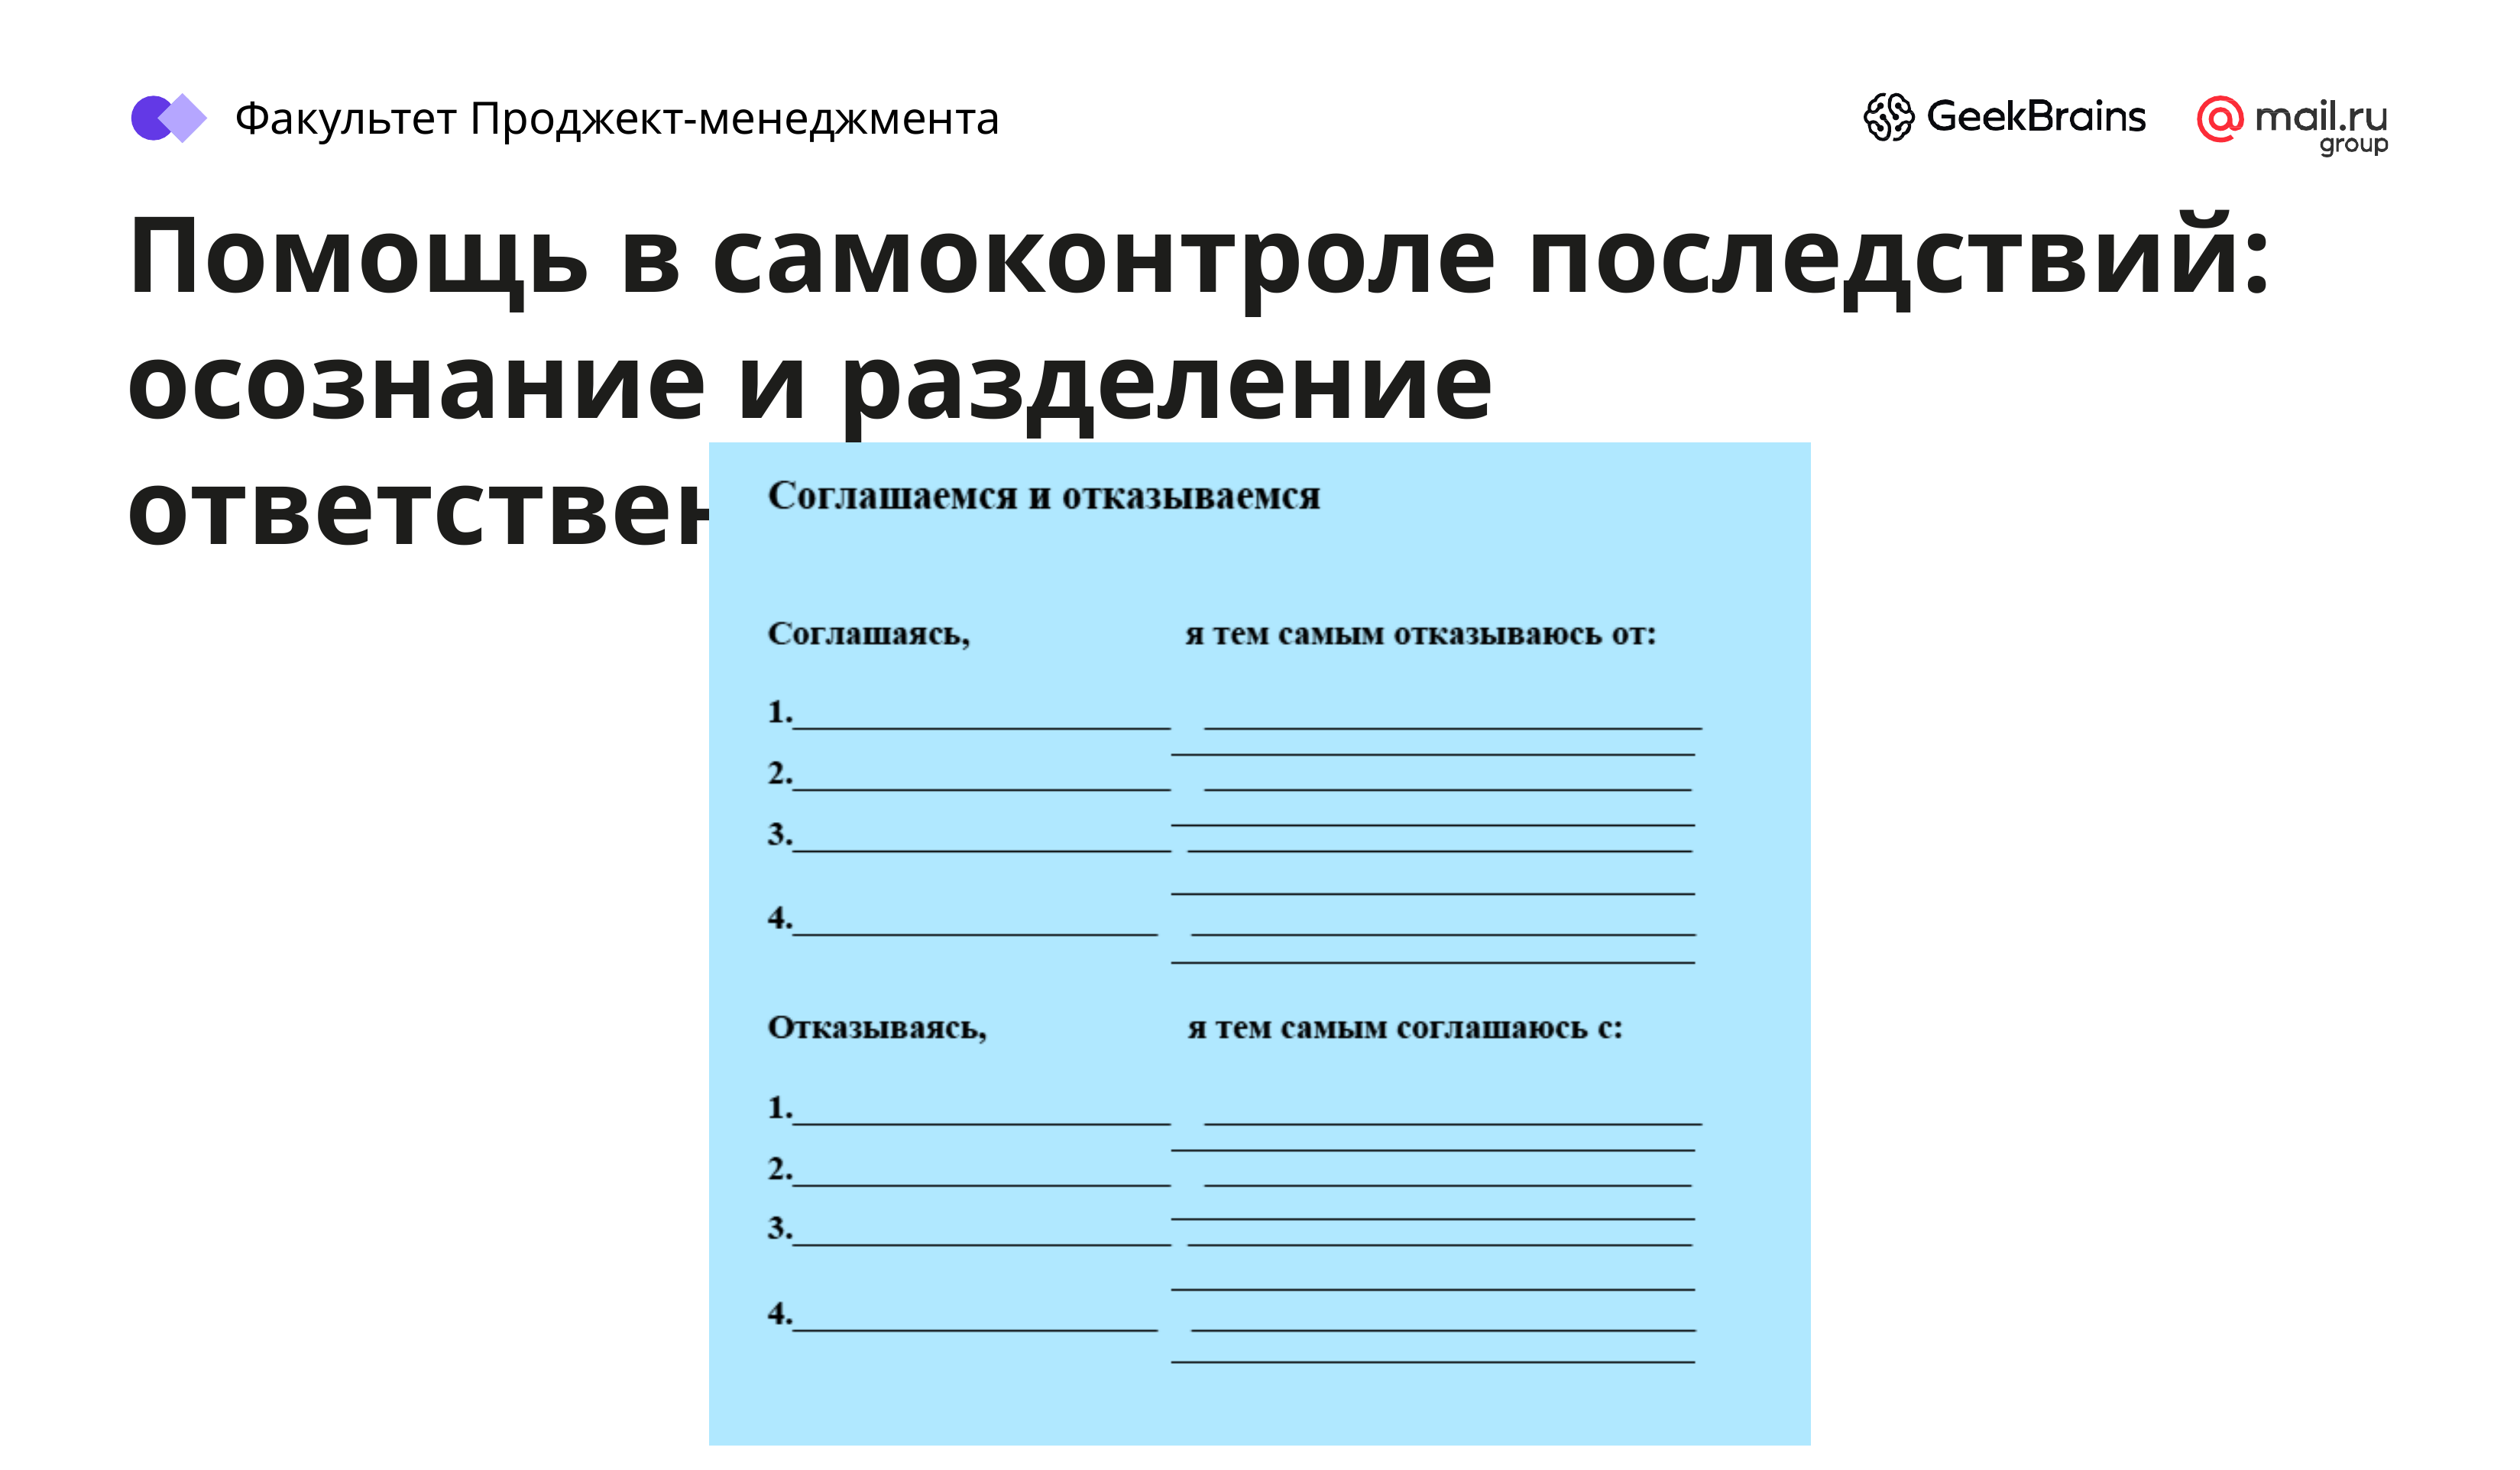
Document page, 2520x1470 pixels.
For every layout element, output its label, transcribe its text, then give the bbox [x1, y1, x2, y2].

text_box Факультет Проджект-менеджмента [223, 78, 1807, 151]
picture [708, 442, 1811, 1446]
text_box [131, 96, 171, 141]
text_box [1863, 92, 2389, 157]
text_box [157, 92, 208, 144]
title Помощь в самоконтроле последствий: осознание и разделение ответственности [124, 175, 2387, 322]
